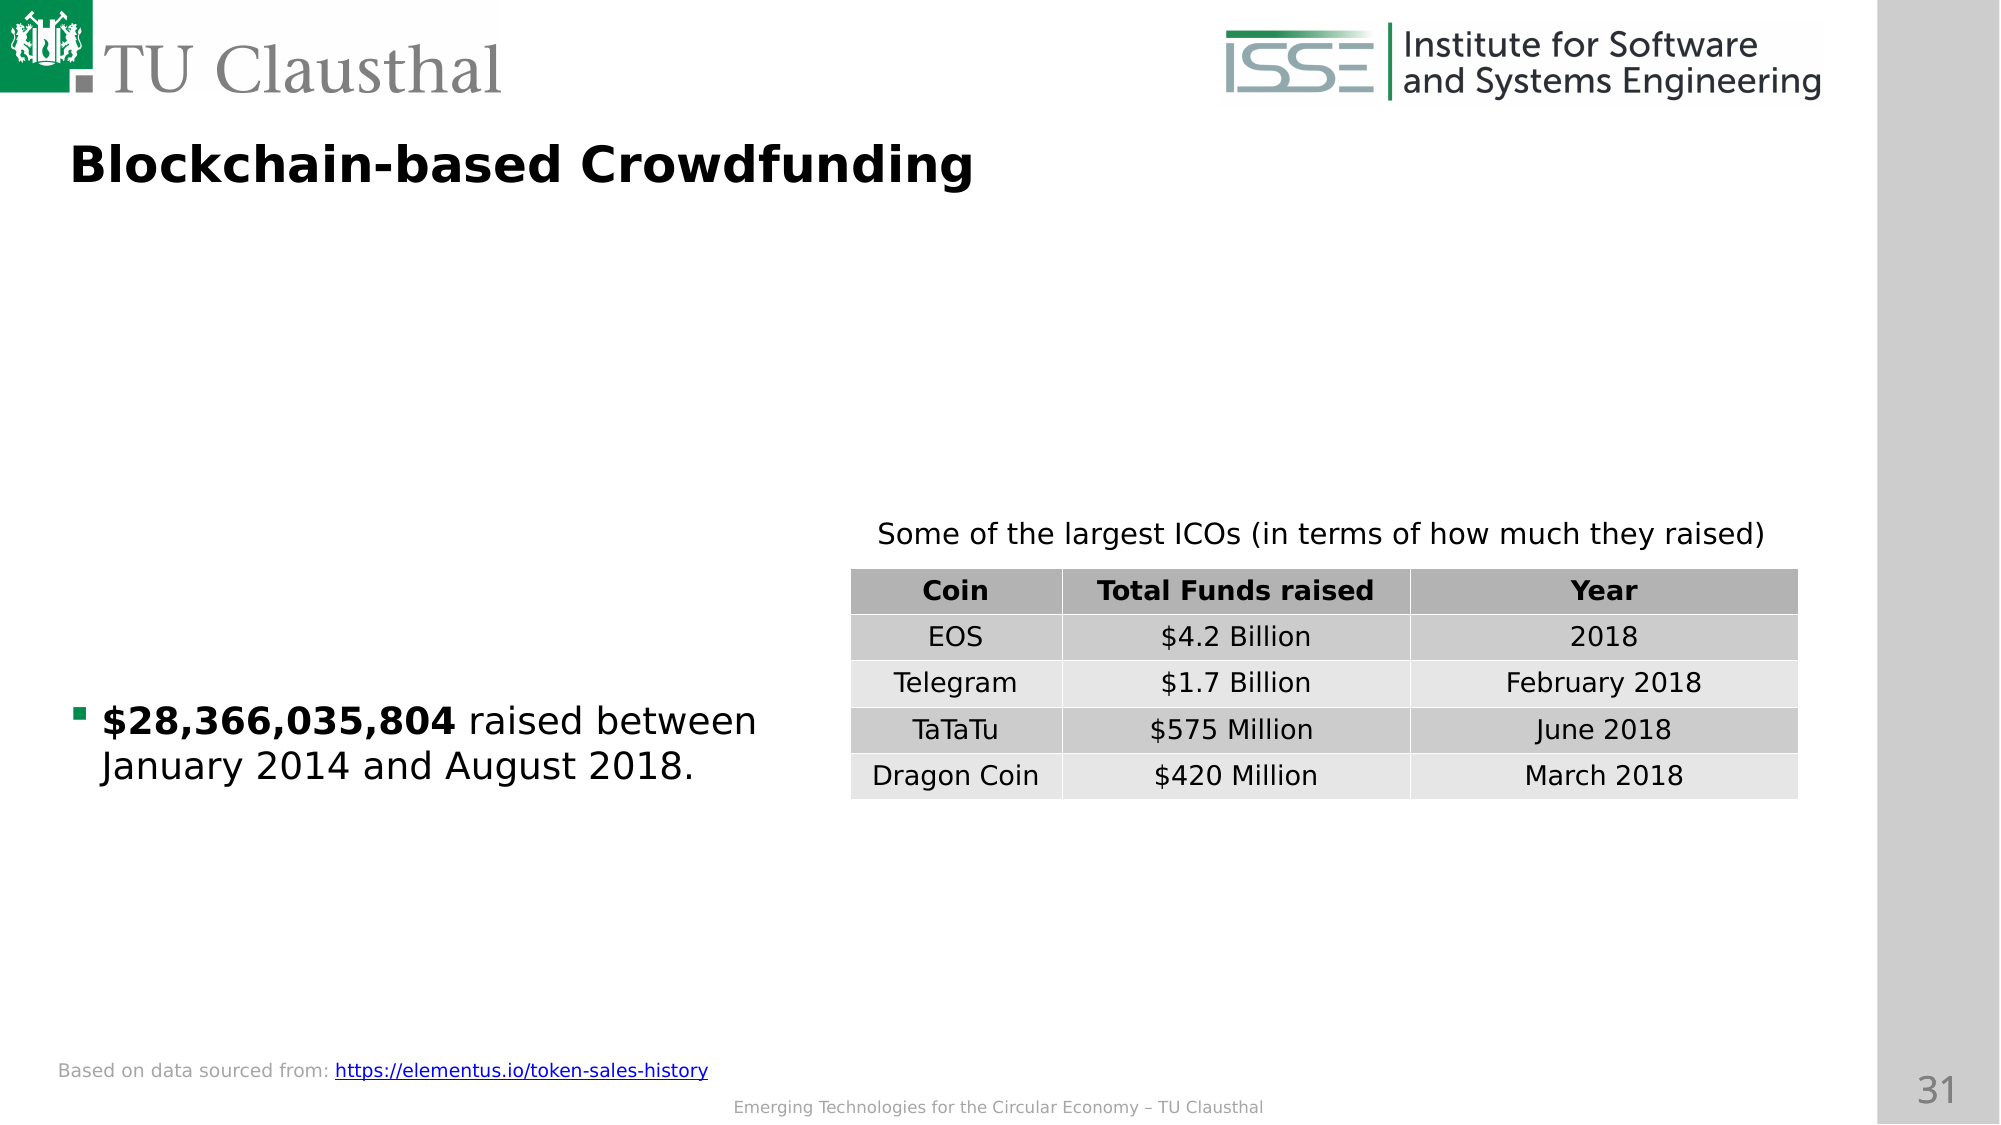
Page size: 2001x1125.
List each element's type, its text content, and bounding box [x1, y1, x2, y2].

table_cell $4.2 Billion [1063, 615, 1410, 660]
table_cell $575 Million [1063, 708, 1410, 753]
table_cell EOS [851, 615, 1062, 660]
table_cell $1.7 Billion [1063, 661, 1410, 707]
table_cell TaTaTu [851, 708, 1062, 753]
table_cell Telegram [851, 661, 1062, 707]
text_box Based on data sourced from: https://elementus.io/token-sales-history [43, 1051, 1521, 1089]
table_cell June 2018 [1411, 708, 1798, 753]
table_header Coin [851, 569, 1062, 614]
table_cell 2018 [1411, 615, 1798, 660]
table_cell Dragon Coin [851, 754, 1062, 799]
picture [1218, 22, 1826, 107]
text_box $28,366,035,804 raised between January 2014 and August 2018. [54, 450, 863, 1035]
text_box Blockchain-based Crowdfunding [55, 125, 1819, 208]
table_header Year [1411, 569, 1798, 614]
table_cell March 2018 [1411, 754, 1798, 799]
table_header Total Funds raised [1063, 569, 1410, 614]
table_cell February 2018 [1411, 661, 1798, 707]
text_box Some of the largest ICOs (in terms of how much they raised) [862, 508, 1800, 557]
table_cell $420 Million [1063, 754, 1410, 799]
picture [0, 0, 501, 93]
